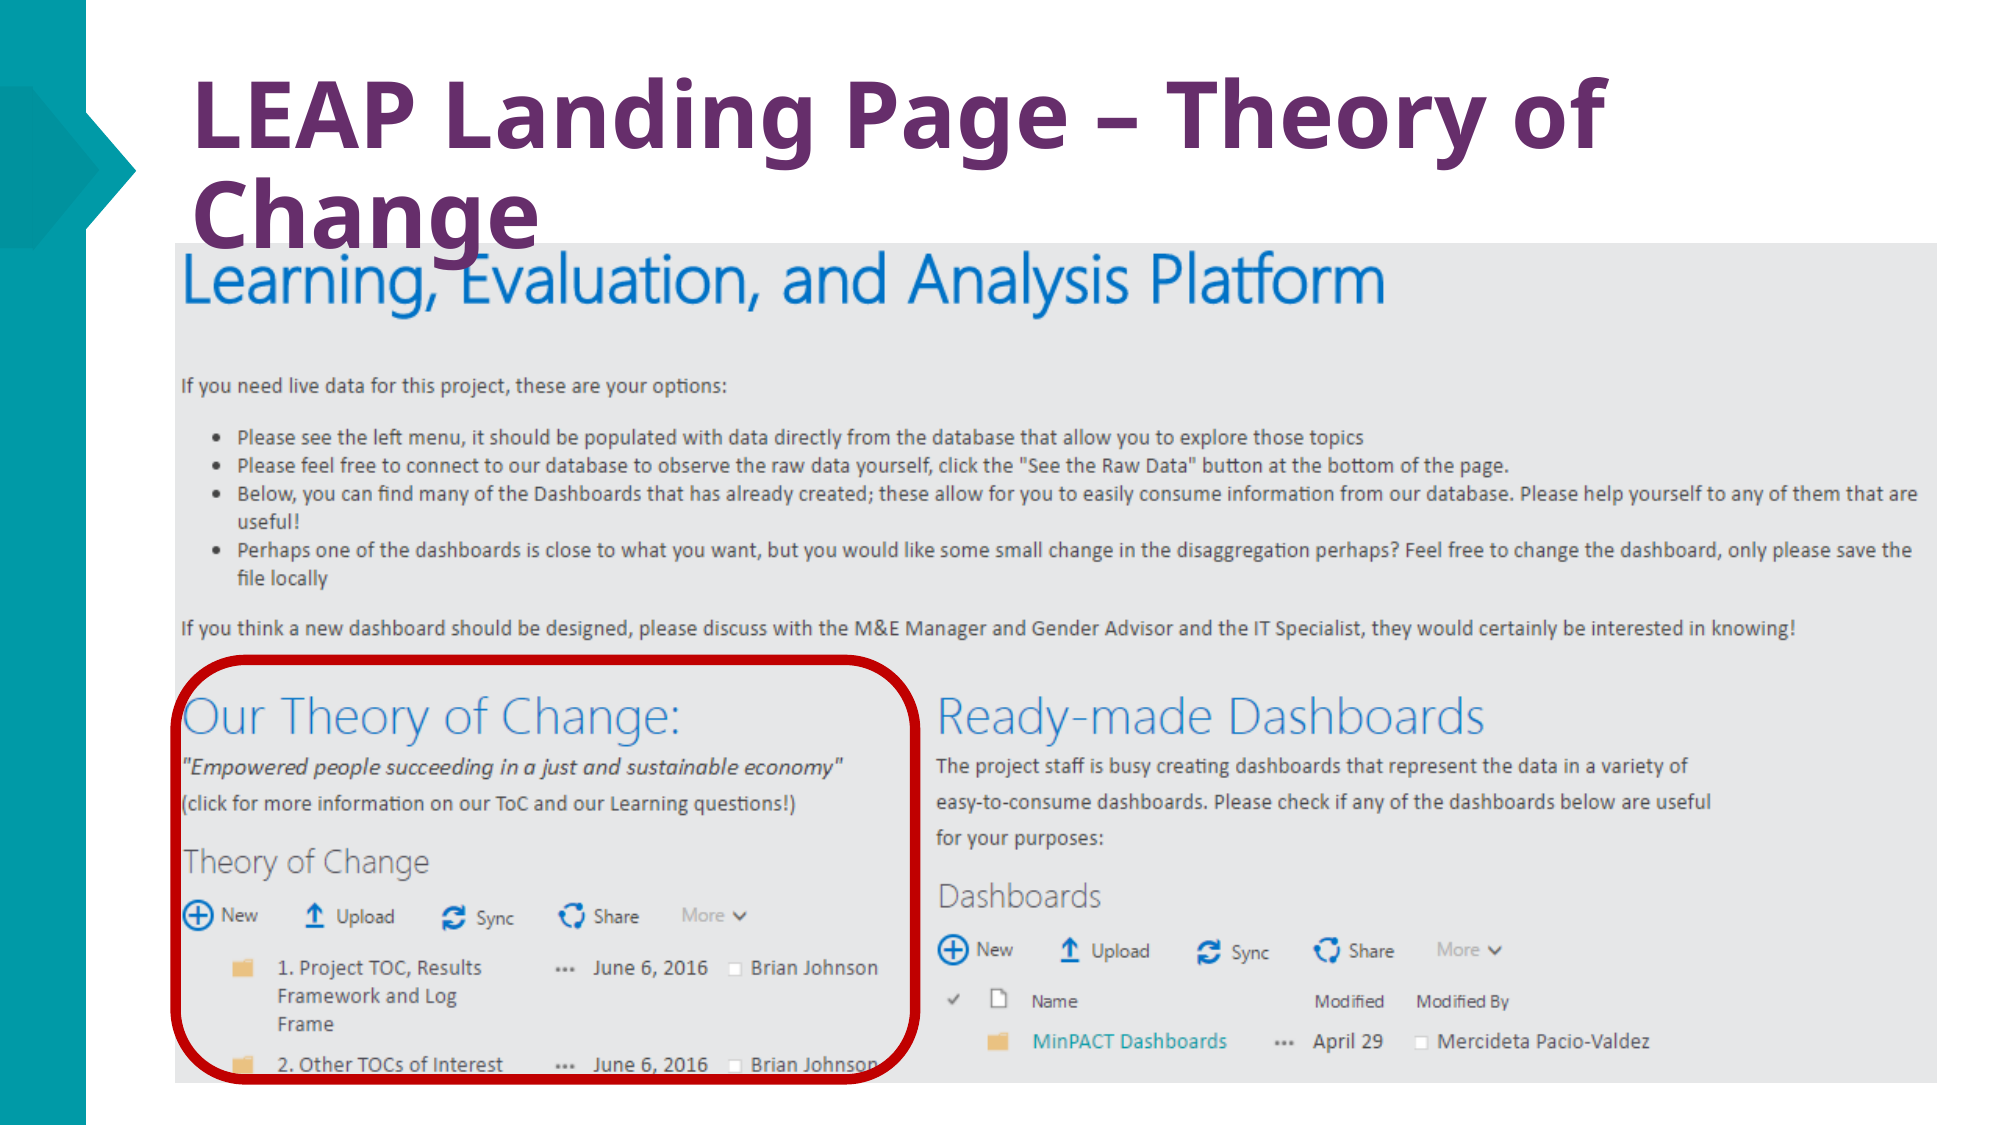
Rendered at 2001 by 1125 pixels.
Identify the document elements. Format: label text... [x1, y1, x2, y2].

picture [175, 243, 1937, 1083]
title LEAP Landing Page – Theory of Change [175, 59, 1901, 243]
